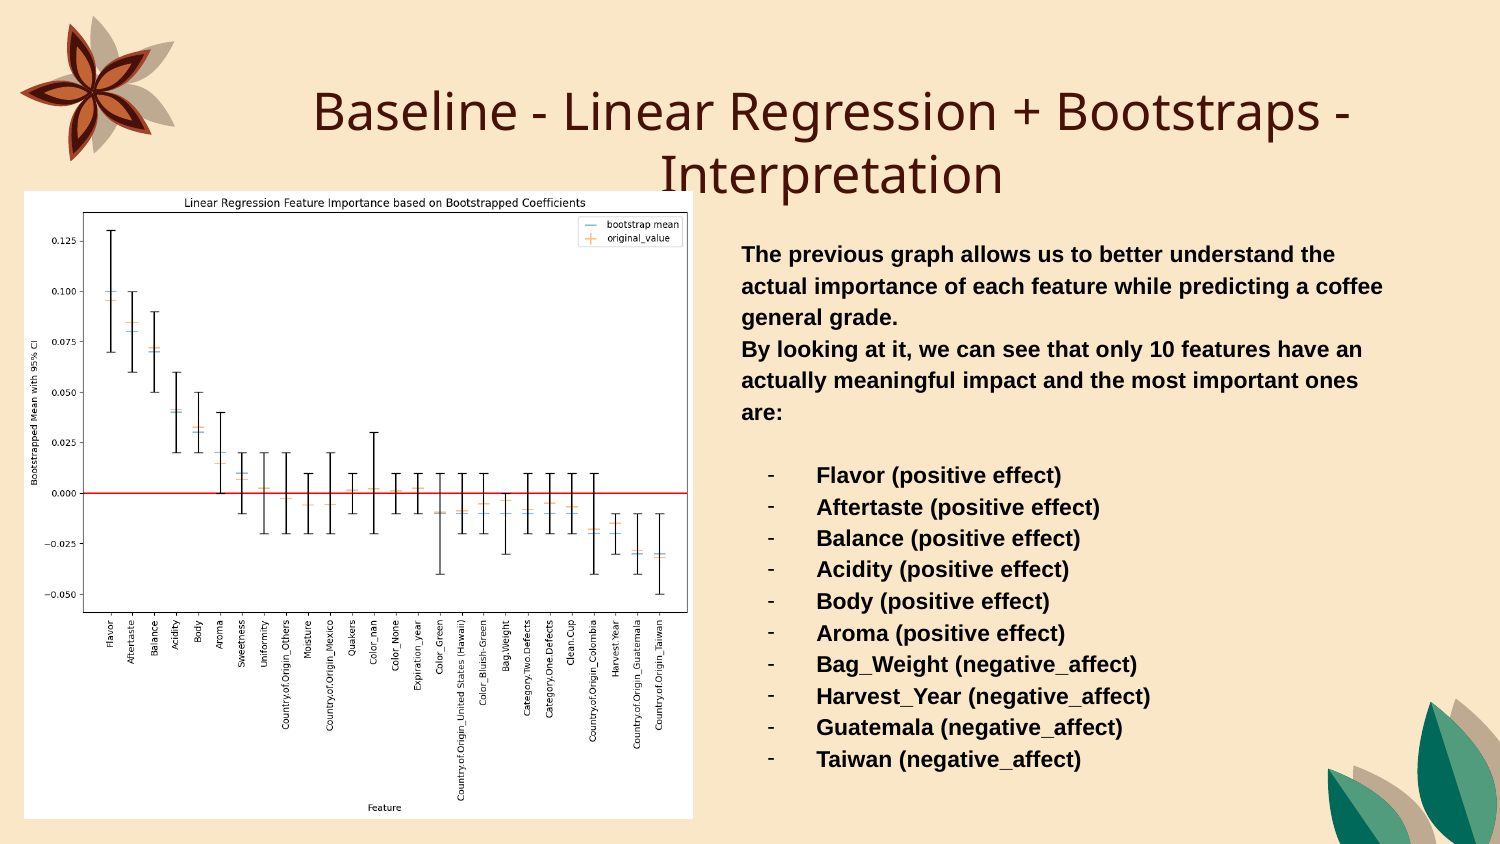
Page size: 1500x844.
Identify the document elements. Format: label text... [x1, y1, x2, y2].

picture [24, 191, 693, 819]
text_box The previous graph allows us to better understand the actual importance of each feature while predicting a coffee general grade. By looking at it, we can see that only 10 features have an actually meaningful impact and the most important ones are: Flavor (positive effect) Aftertaste (positive effect) Balance (positive effect) Acidity (positive effect) Body (positive effect) Aroma (positive effect) Bag_Weight (negative_affect) Harvest_Year (negative_affect) Guatemala (negative_affect) Taiwan (negative_affect) [726, 191, 1420, 731]
title Baseline - Linear Regression + Bootstraps - Interpretation [127, 63, 1500, 142]
